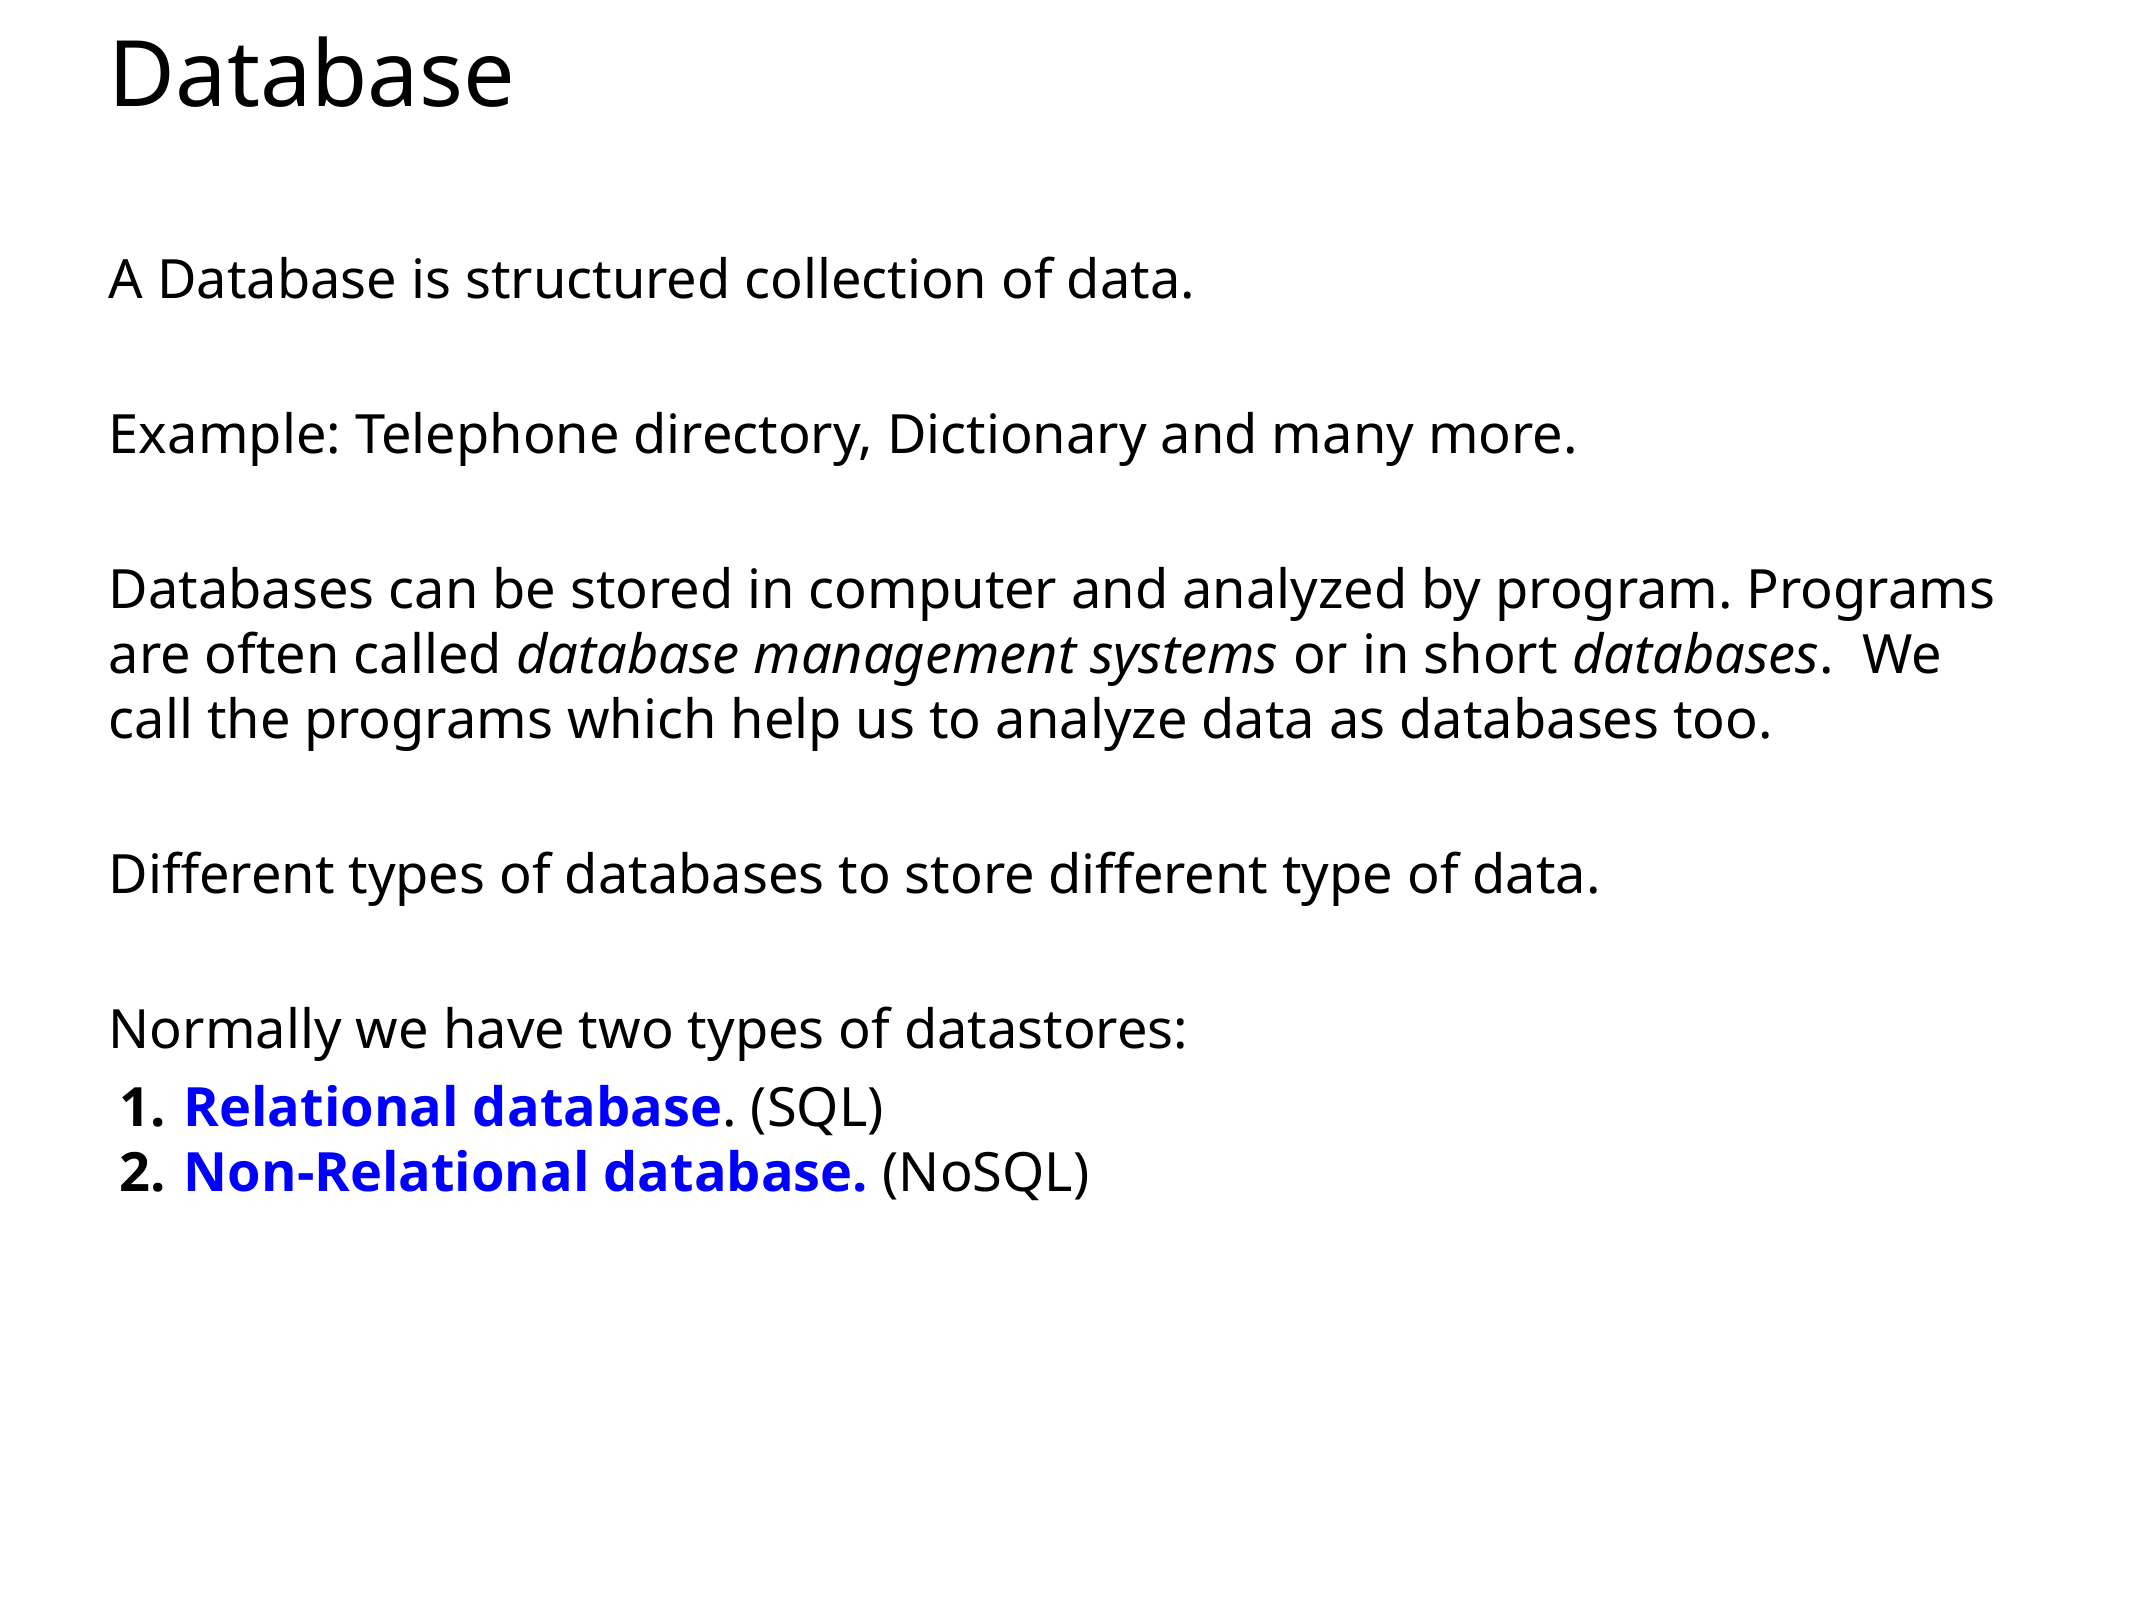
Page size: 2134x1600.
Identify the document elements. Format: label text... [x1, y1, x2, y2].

list A Database is structured collection of data. Example: Telephone directory, Dictionary and many more. Databases can be stored in computer and analyzed by program. Programs are often called database management systems or in short databases. We call the programs which help us to analyze data as databases too. Different types of databases to store different type of data. Normally we have two types of datastores: Relational database. (SQL) Non-Relational database. (NoSQL) [93, 229, 2040, 1600]
title Database [93, 0, 2040, 229]
